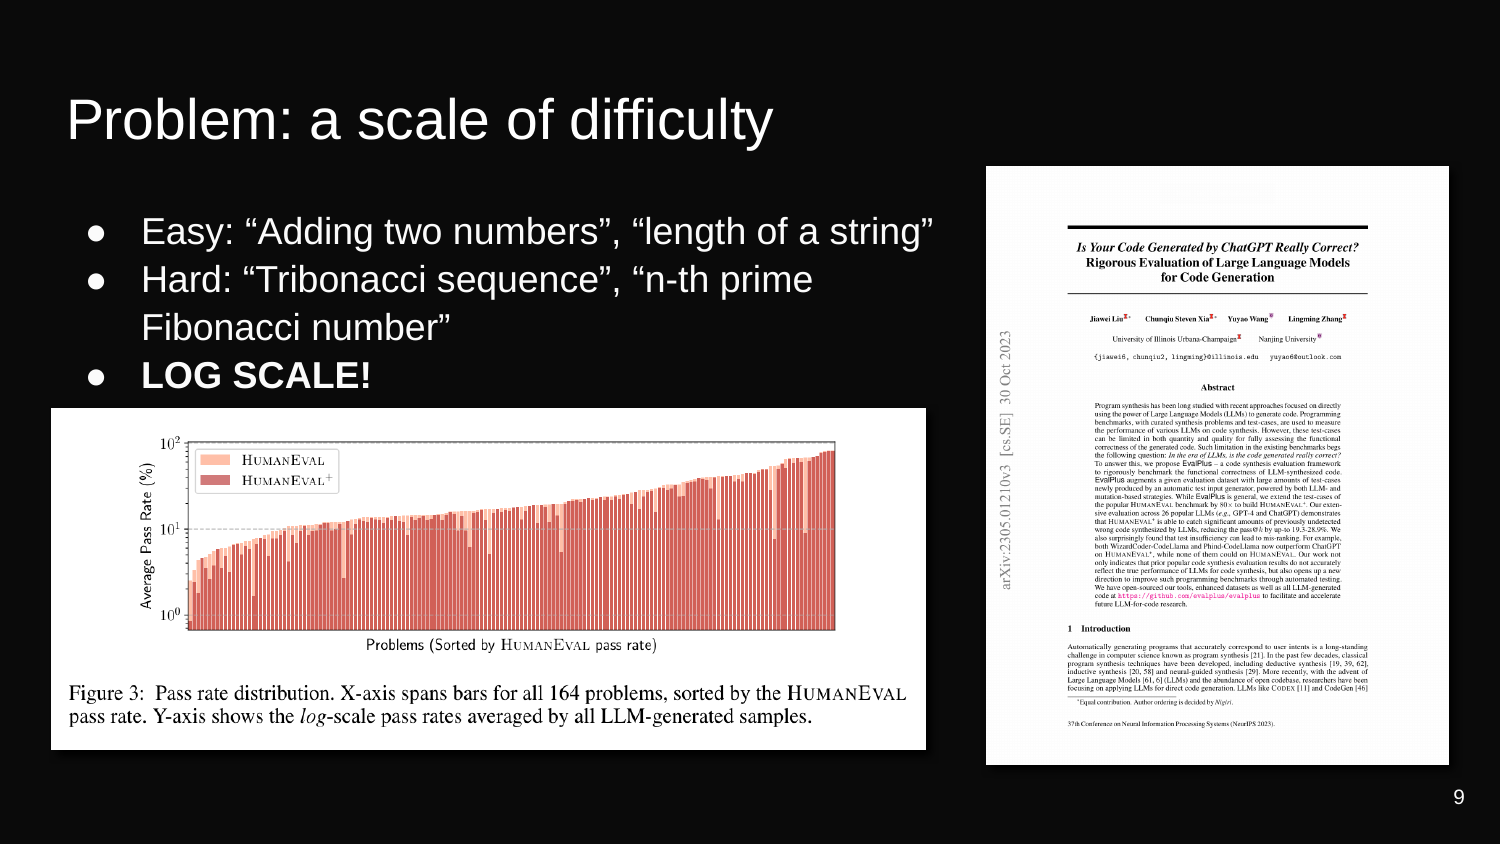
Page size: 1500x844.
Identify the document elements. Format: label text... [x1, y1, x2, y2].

picture [986, 166, 1450, 766]
title Problem: a scale of difficulty [51, 72, 1449, 167]
list Easy: “Adding two numbers”, “length of a string” Hard: “Tribonacci sequence”, “n-th prime Fibonacci number” LOG SCALE! [51, 189, 981, 750]
slide_number ‹#› [1389, 764, 1480, 830]
picture [50, 407, 926, 750]
